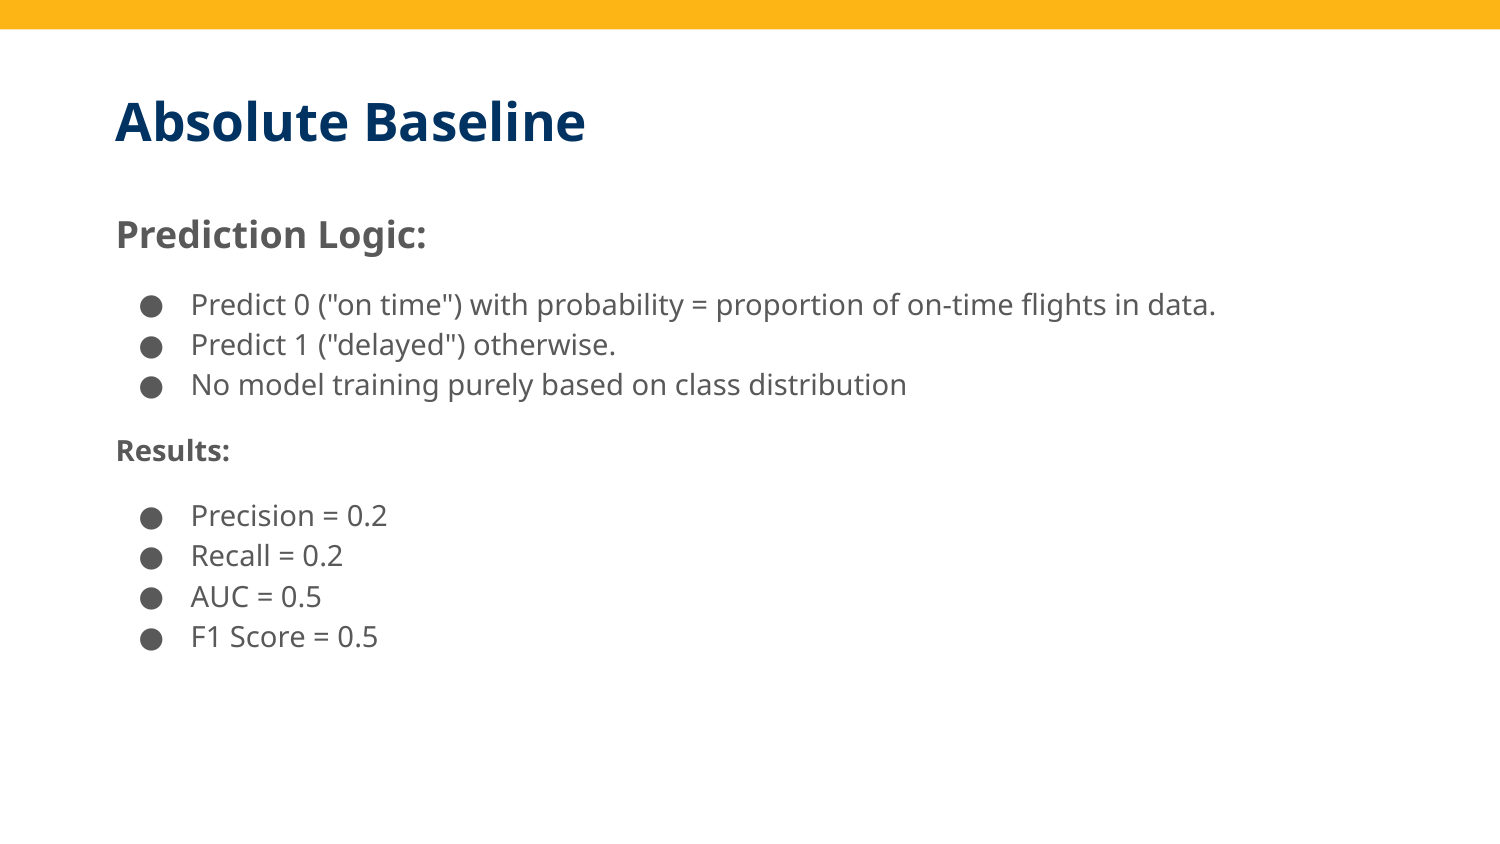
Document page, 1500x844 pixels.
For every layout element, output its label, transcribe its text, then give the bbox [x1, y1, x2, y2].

list Prediction Logic: Predict 0 ("on time") with probability = proportion of on-time flights in data. Predict 1 ("delayed") otherwise. No model training purely based on class distribution Results: Precision = 0.2 Recall = 0.2 AUC = 0.5 F1 Score = 0.5 [100, 189, 1401, 750]
title Absolute Baseline [100, 72, 1401, 167]
